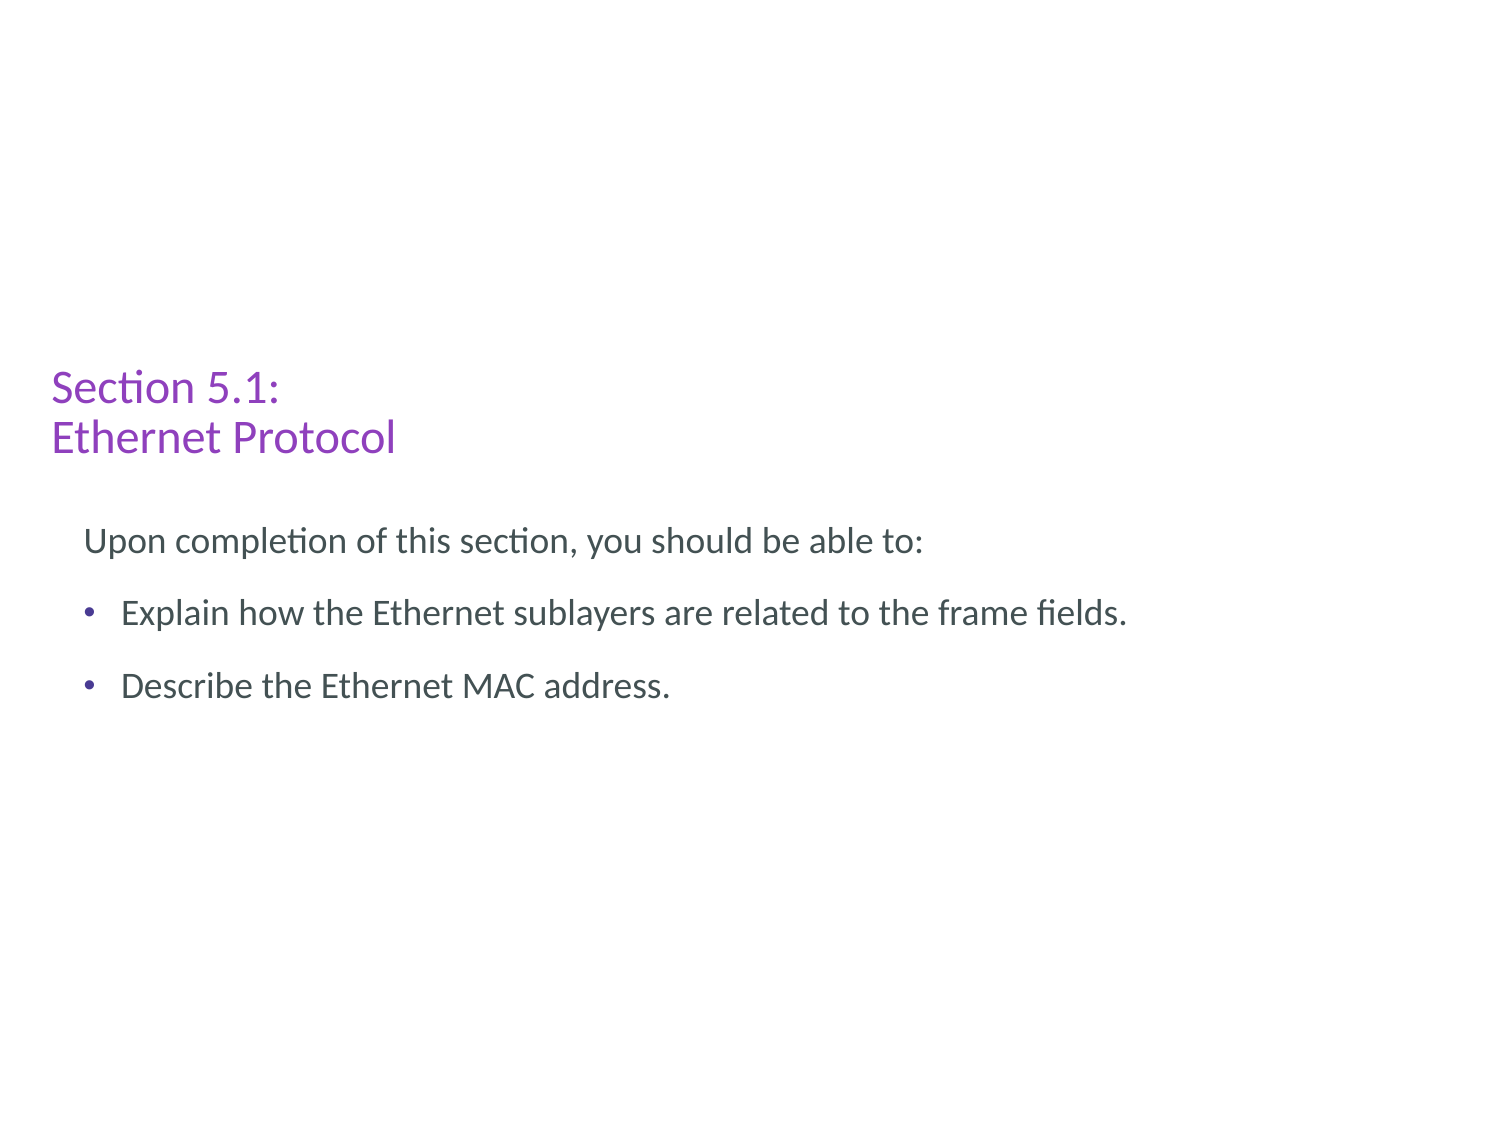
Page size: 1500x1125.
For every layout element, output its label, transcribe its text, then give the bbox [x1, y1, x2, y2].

title Section 5.1: Ethernet Protocol [36, 356, 1368, 471]
text_box Upon completion of this section, you should be able to: Explain how the Ethernet sublayers are related to the frame fields. Describe the Ethernet MAC address. [68, 511, 1476, 844]
